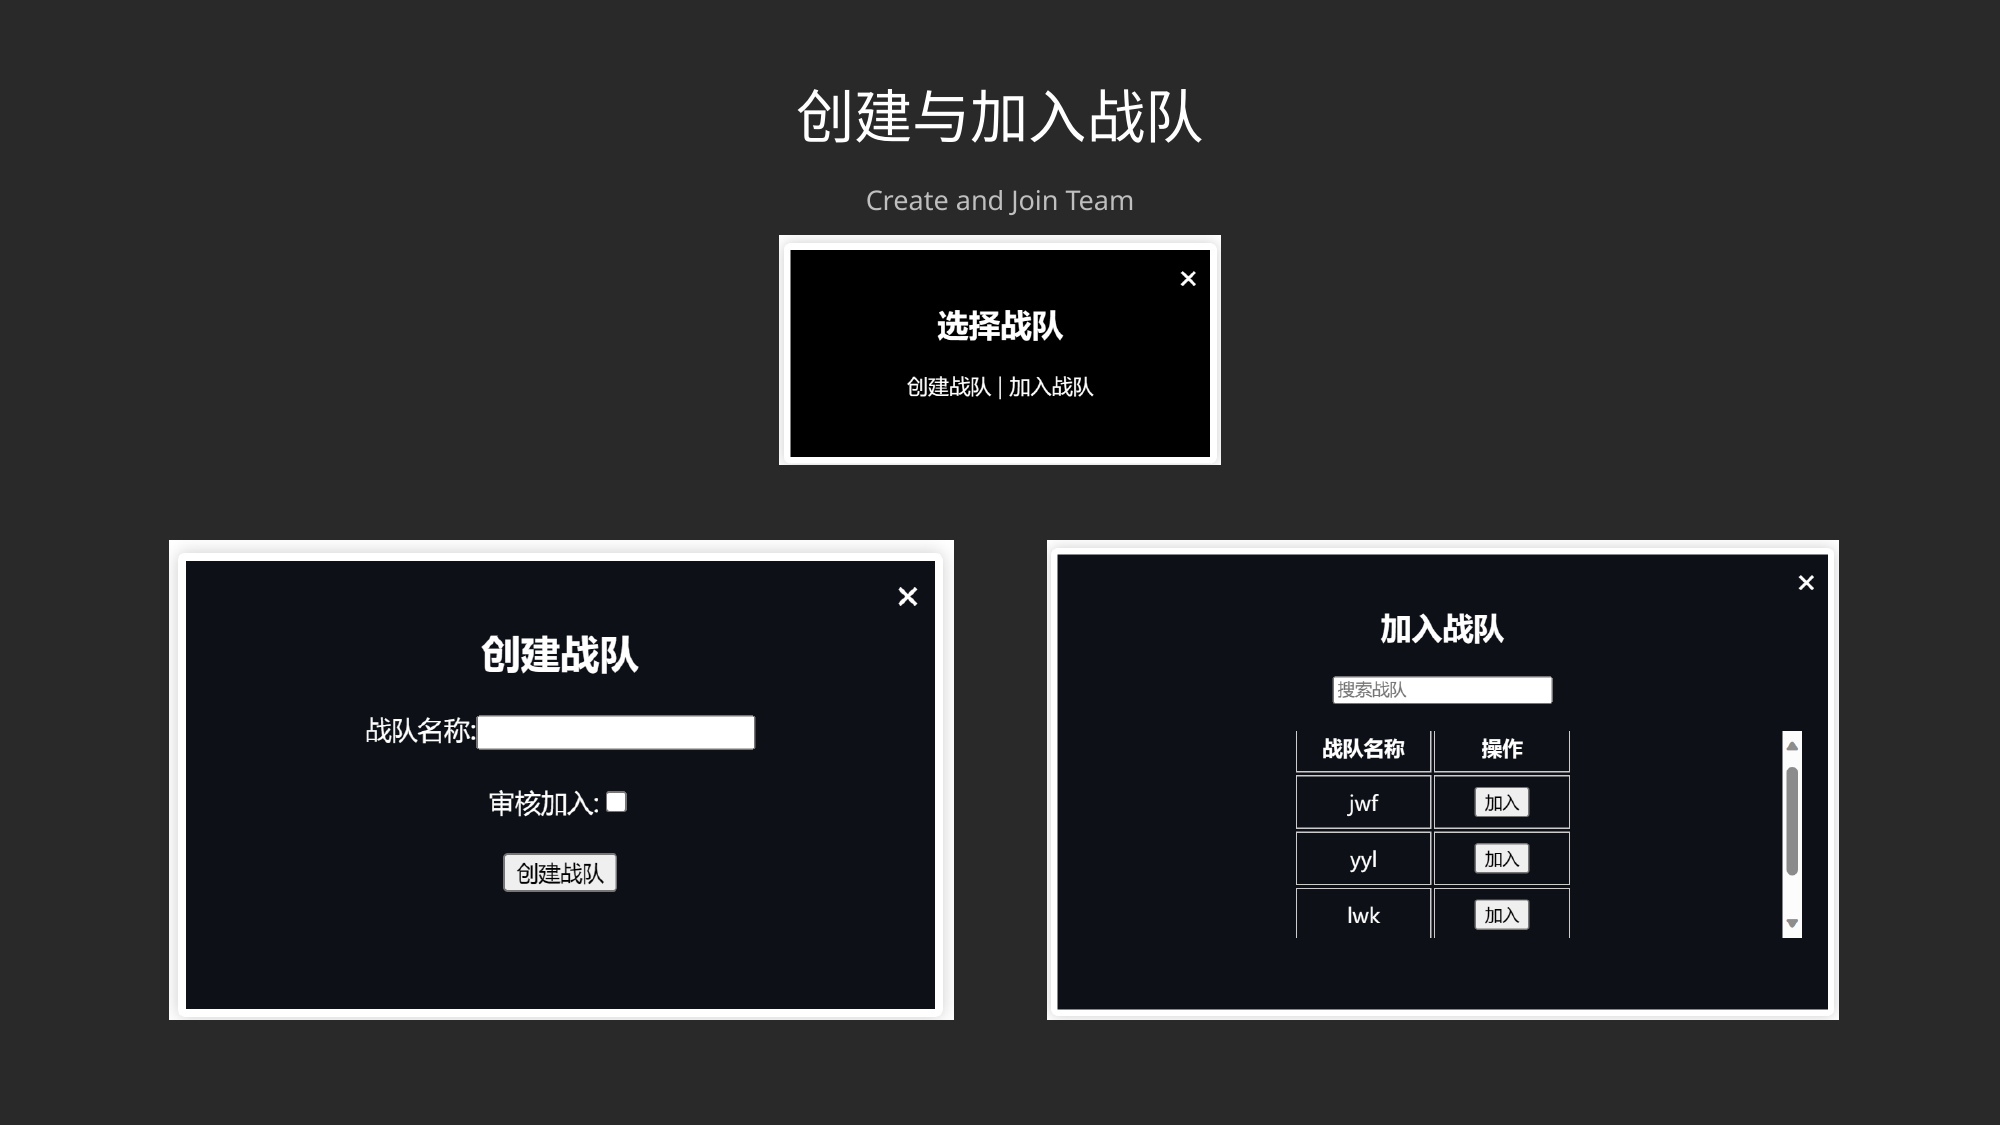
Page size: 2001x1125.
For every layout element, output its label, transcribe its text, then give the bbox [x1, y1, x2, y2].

picture [779, 235, 1221, 466]
text_box Create and Join Team [665, 150, 1335, 221]
picture [1047, 540, 1839, 1020]
text_box 创建与加入战队 [717, 72, 1283, 150]
picture [169, 540, 954, 1020]
